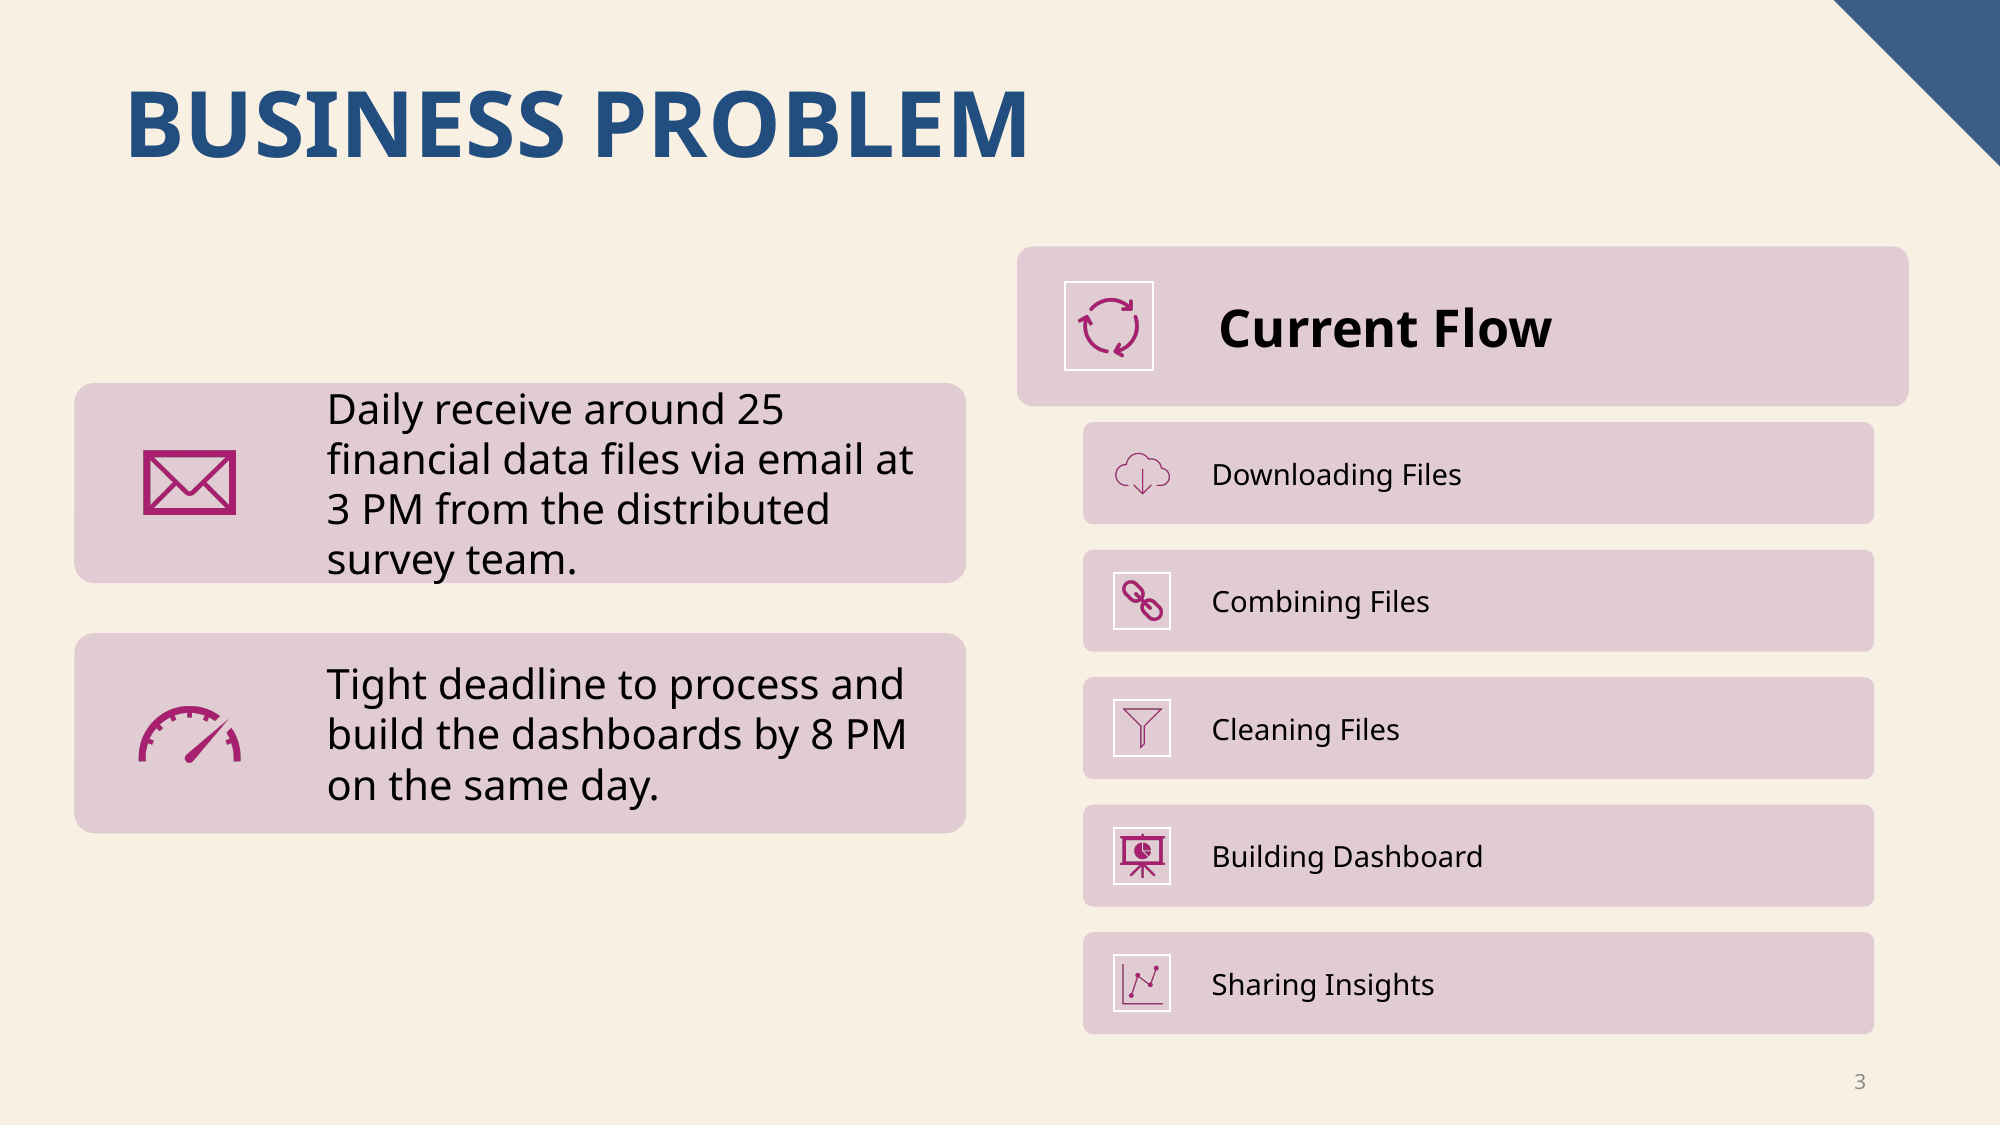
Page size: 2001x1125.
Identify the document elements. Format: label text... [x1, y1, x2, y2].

slide_number 3 [1806, 1053, 1882, 1113]
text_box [1016, 59, 1909, 594]
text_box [74, 274, 967, 942]
text_box Business Problem [108, 71, 1016, 289]
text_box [1083, 594, 1875, 1035]
